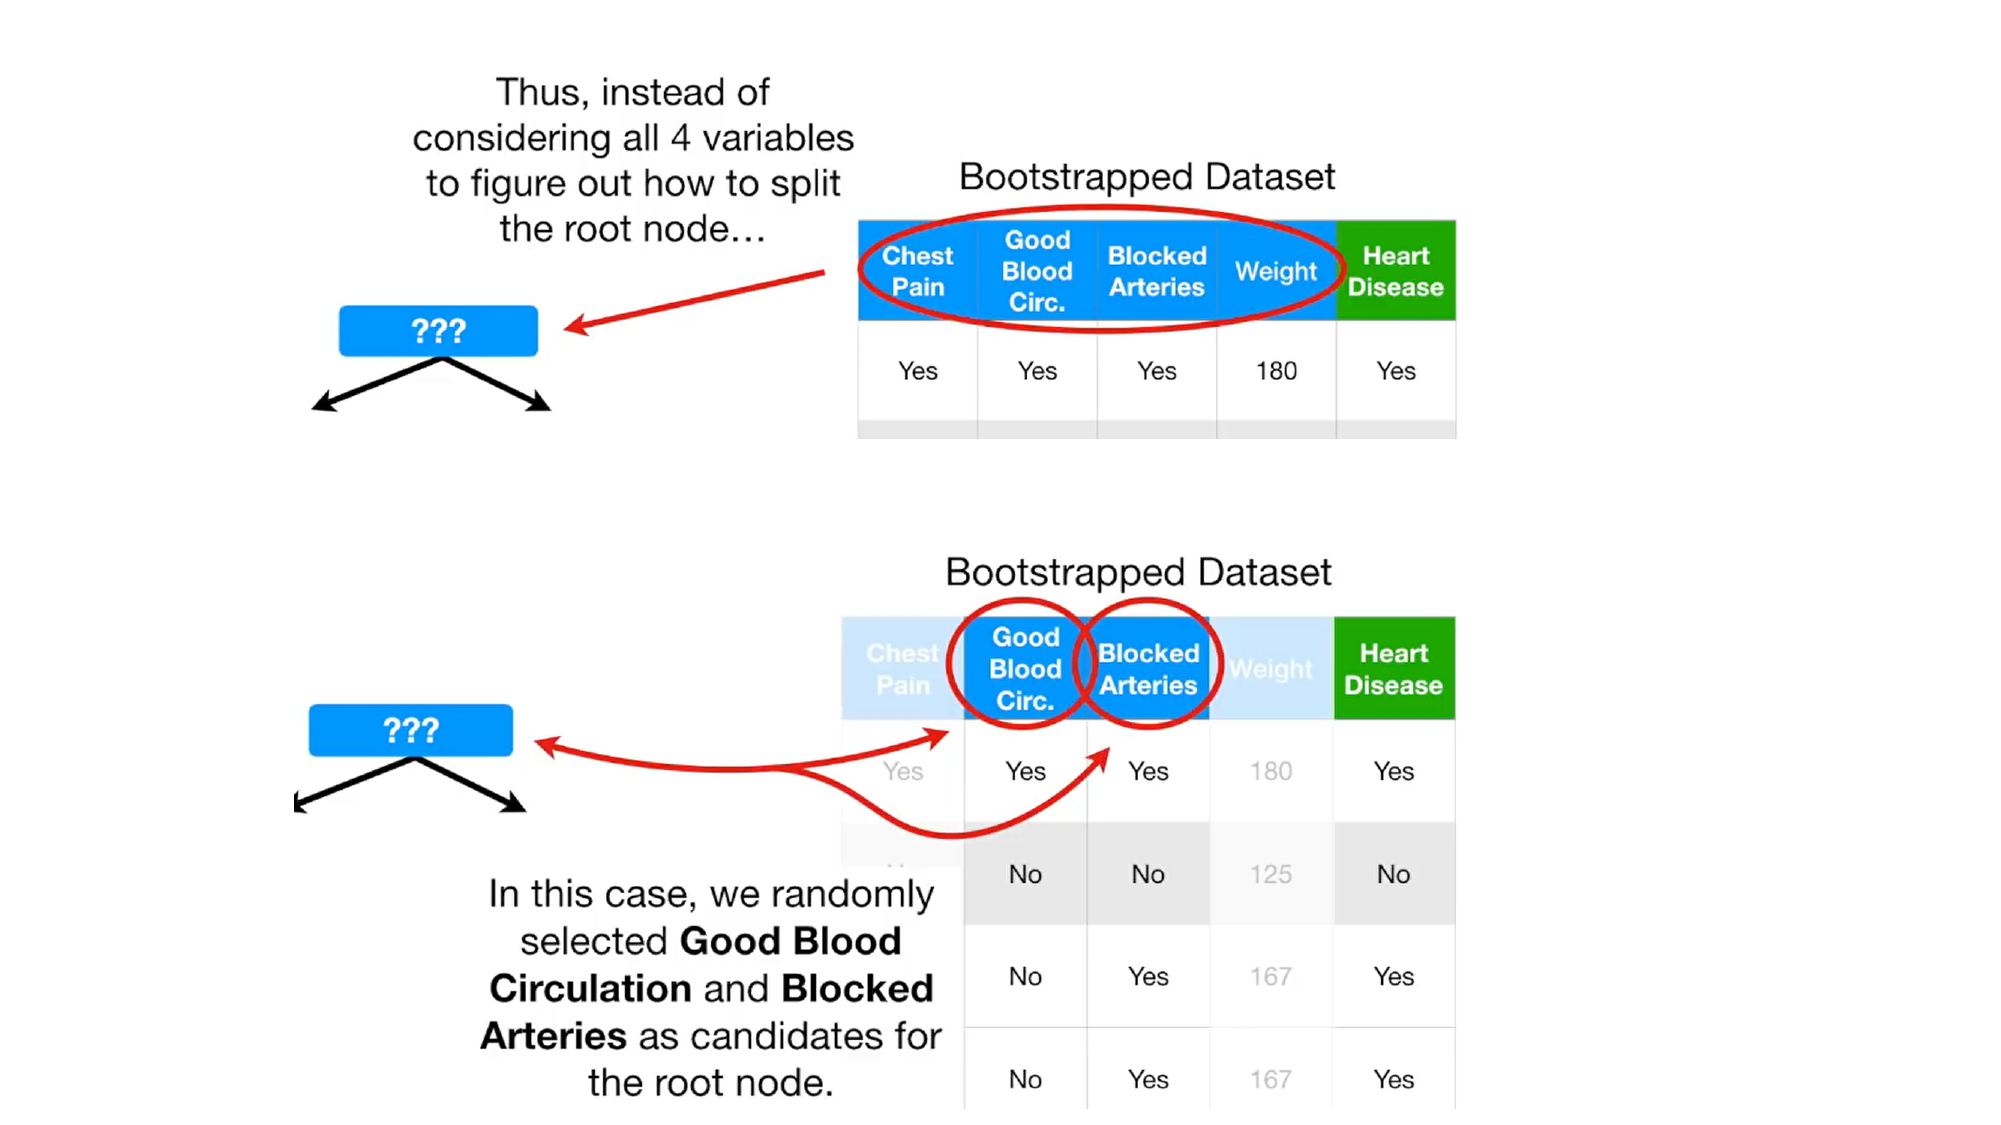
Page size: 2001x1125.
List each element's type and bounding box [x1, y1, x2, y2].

picture [294, 526, 1474, 1110]
picture [261, 36, 1474, 439]
